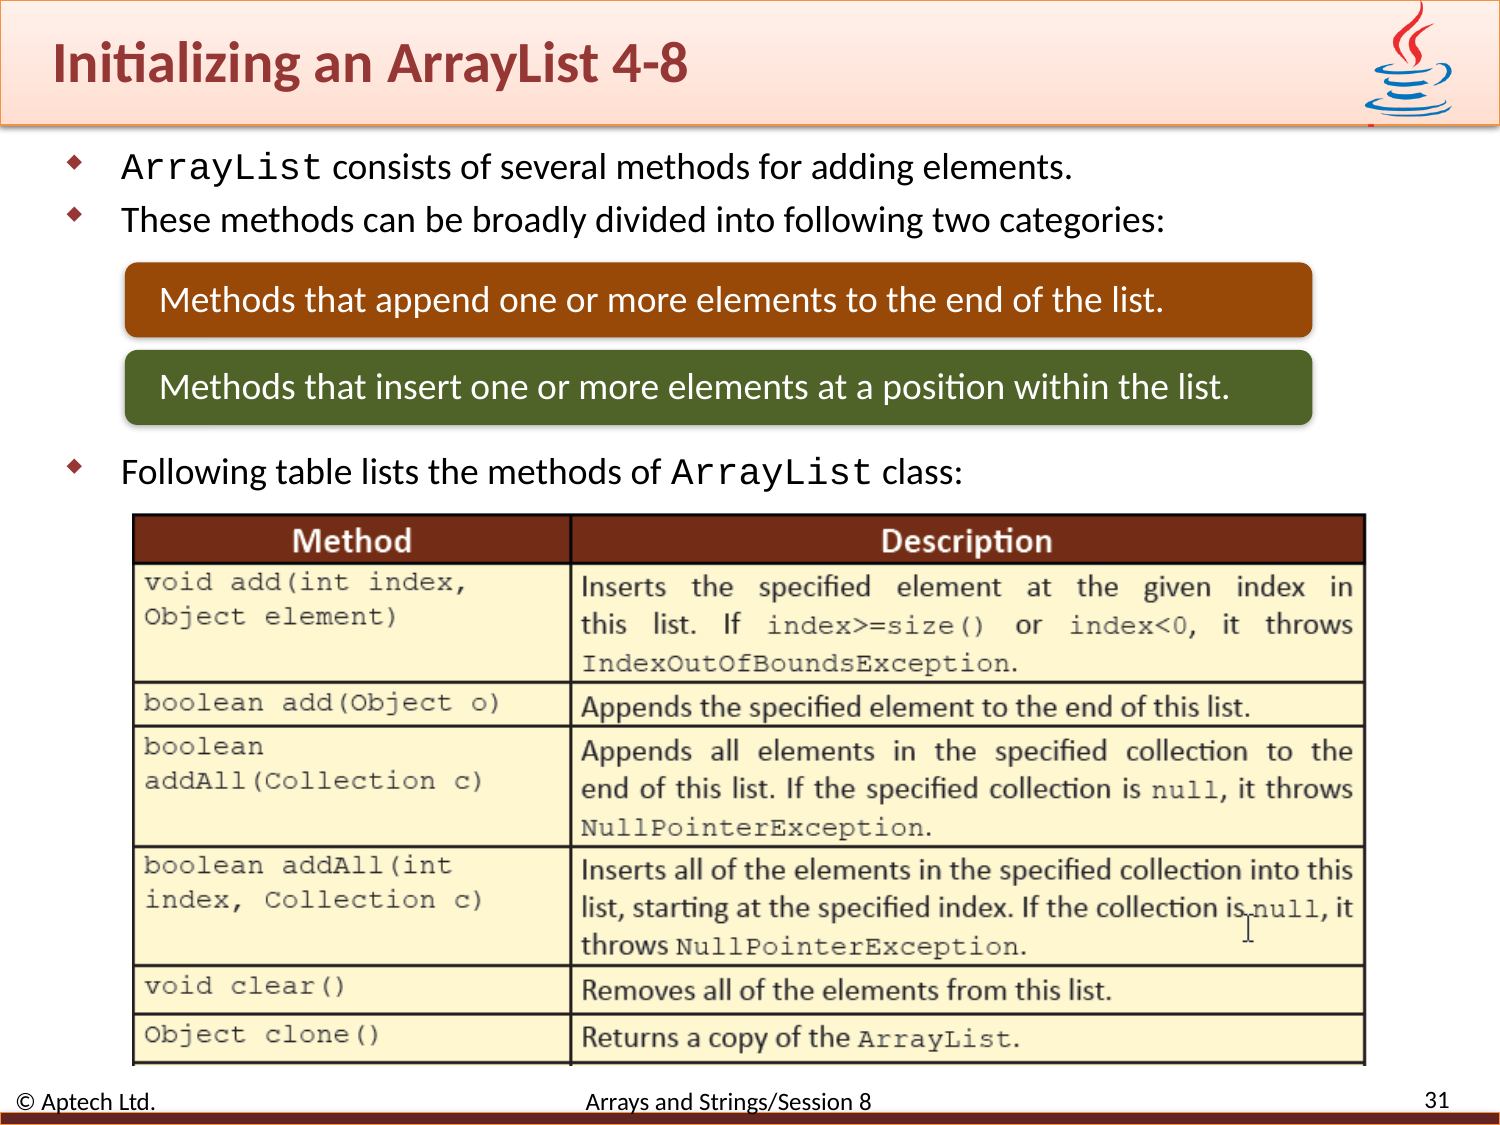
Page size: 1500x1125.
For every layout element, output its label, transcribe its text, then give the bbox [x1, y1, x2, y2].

text_box Following table lists the methods of ArrayList class: [49, 439, 1463, 500]
picture [131, 512, 1368, 1066]
picture [1362, 0, 1454, 127]
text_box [124, 262, 1313, 338]
title Initializing an ArrayList 4-8 [37, 24, 1288, 93]
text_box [124, 349, 1313, 426]
text_box ArrayList consists of several methods for adding elements. These methods can be broadly divided into following two categories: [49, 134, 1463, 248]
slide_number 31 [1337, 1084, 1465, 1113]
footer © Aptech Ltd. Arrays and Strings/Session 8 [0, 1087, 1325, 1113]
